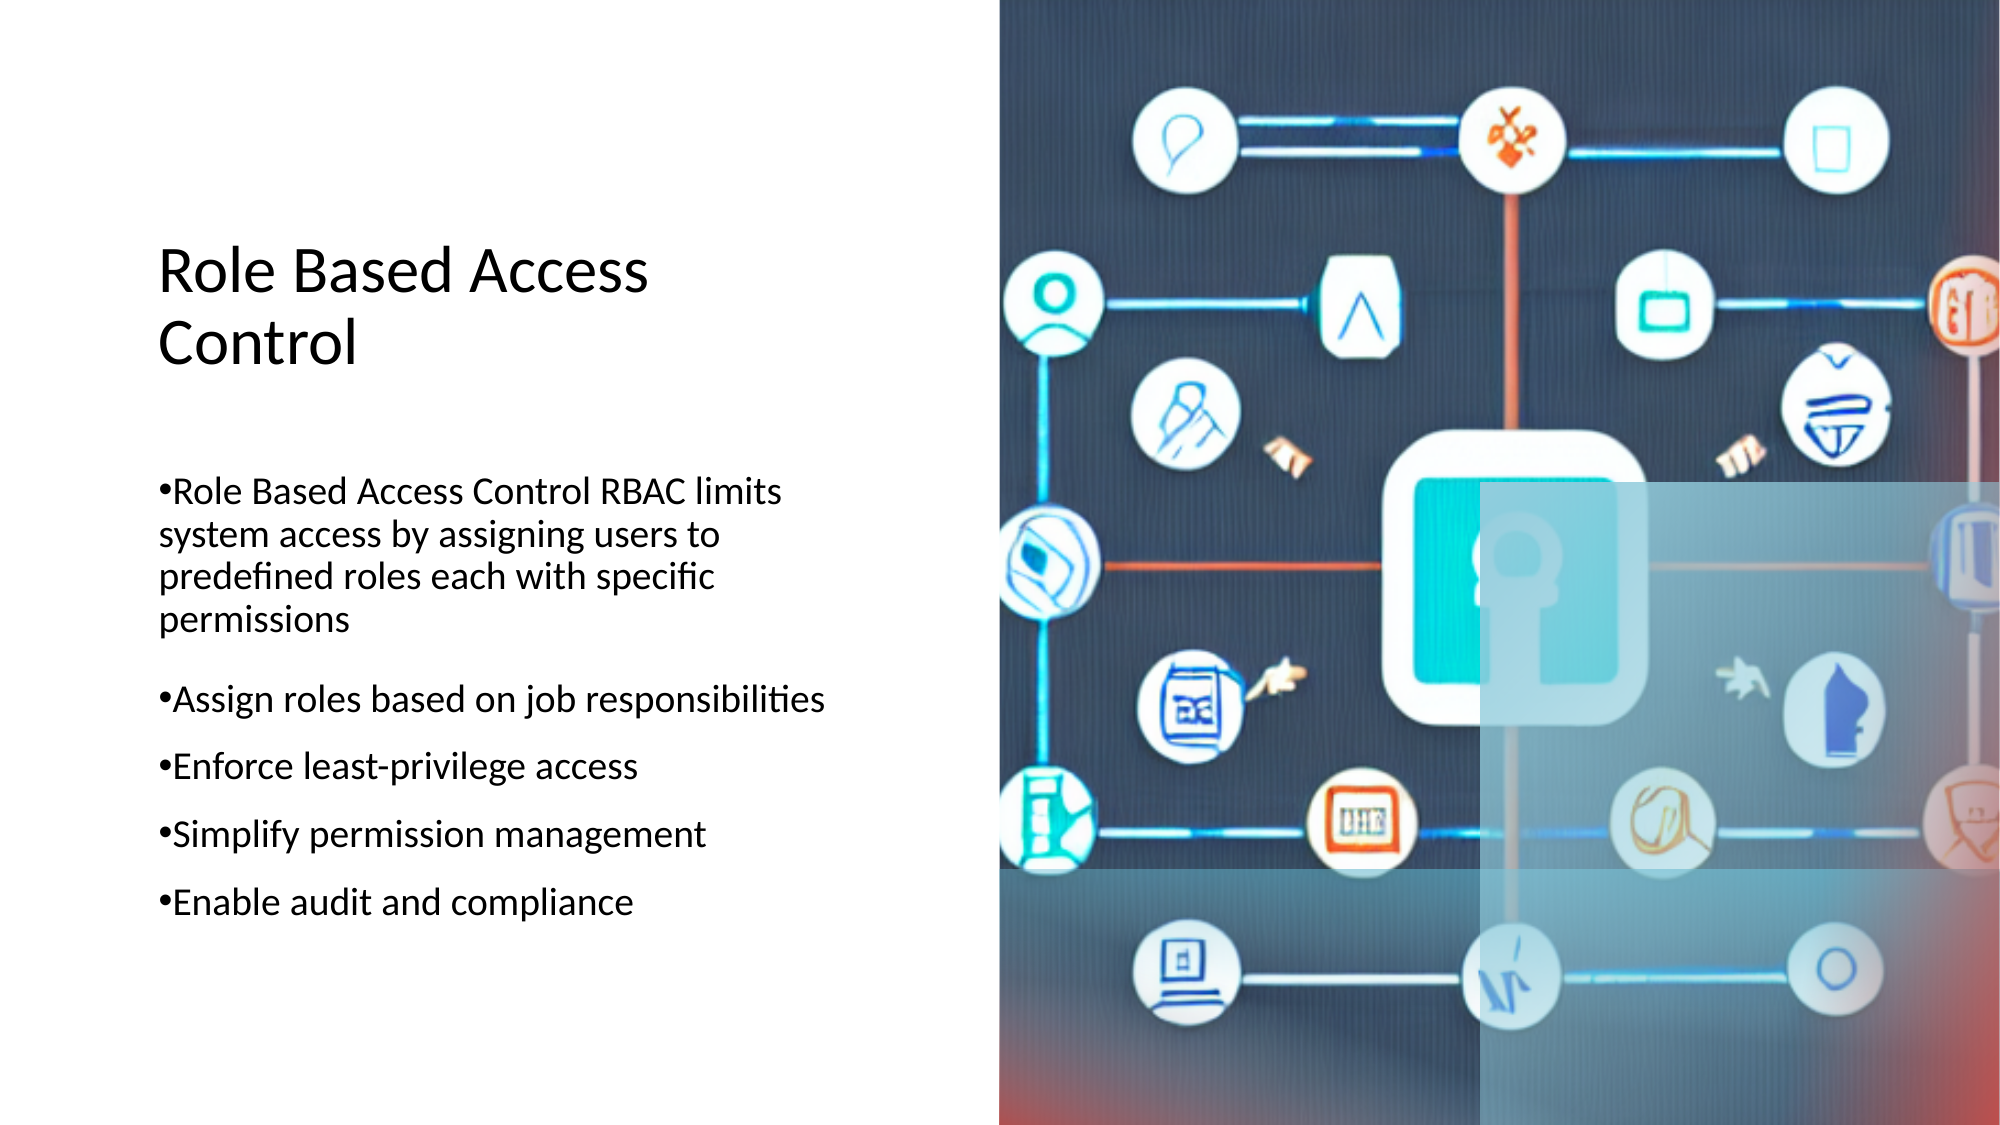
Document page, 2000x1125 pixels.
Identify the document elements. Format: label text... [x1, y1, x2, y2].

picture [999, 0, 2000, 1125]
text_box Role Based Access Control RBAC limits system access by assigning users to predefined roles each with specific permissions Assign roles based on job responsibilities Enforce least-privilege access Simplify permission management Enable audit and compliance [143, 415, 859, 982]
title Role Based Access Control [143, 121, 859, 387]
